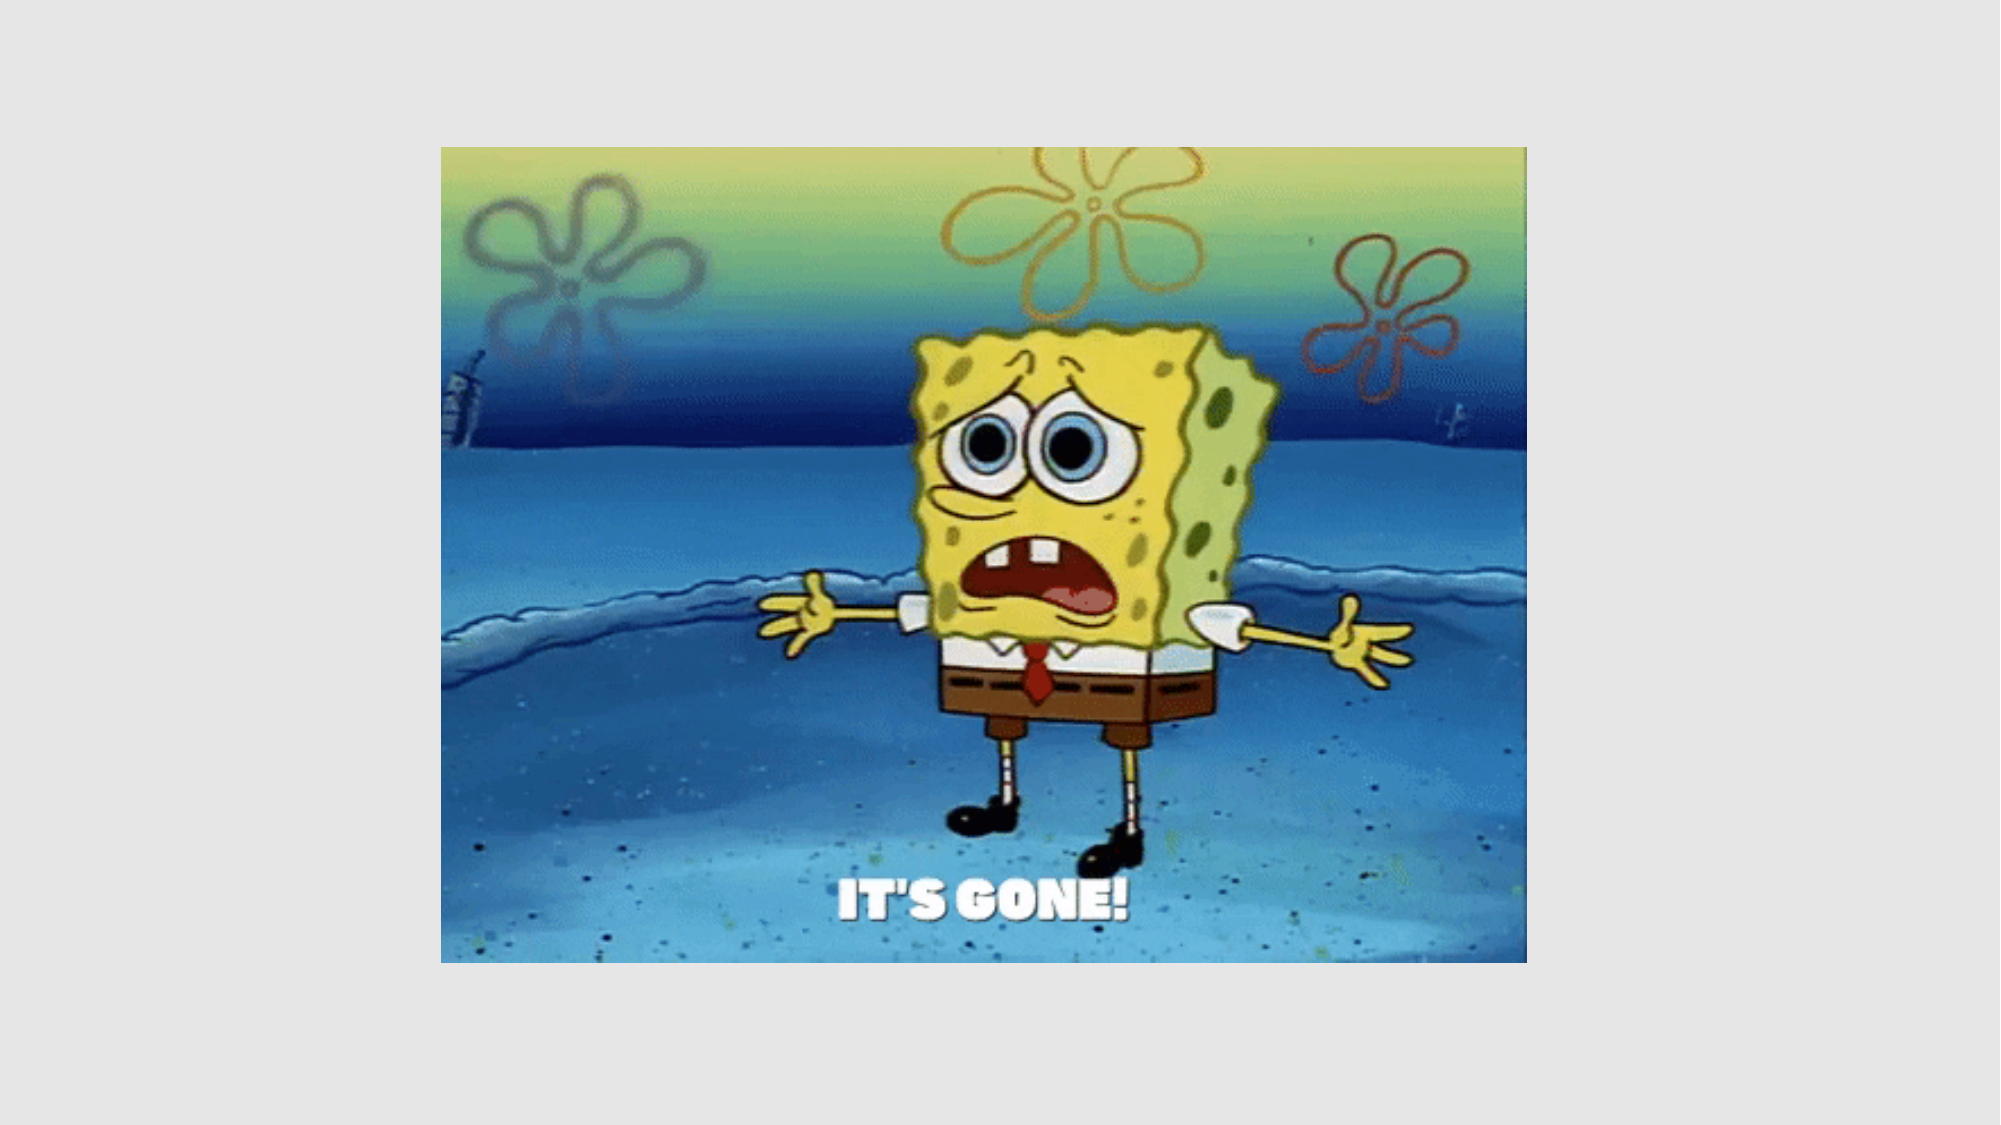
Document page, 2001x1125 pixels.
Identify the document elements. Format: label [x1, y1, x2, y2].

picture [441, 147, 1527, 963]
